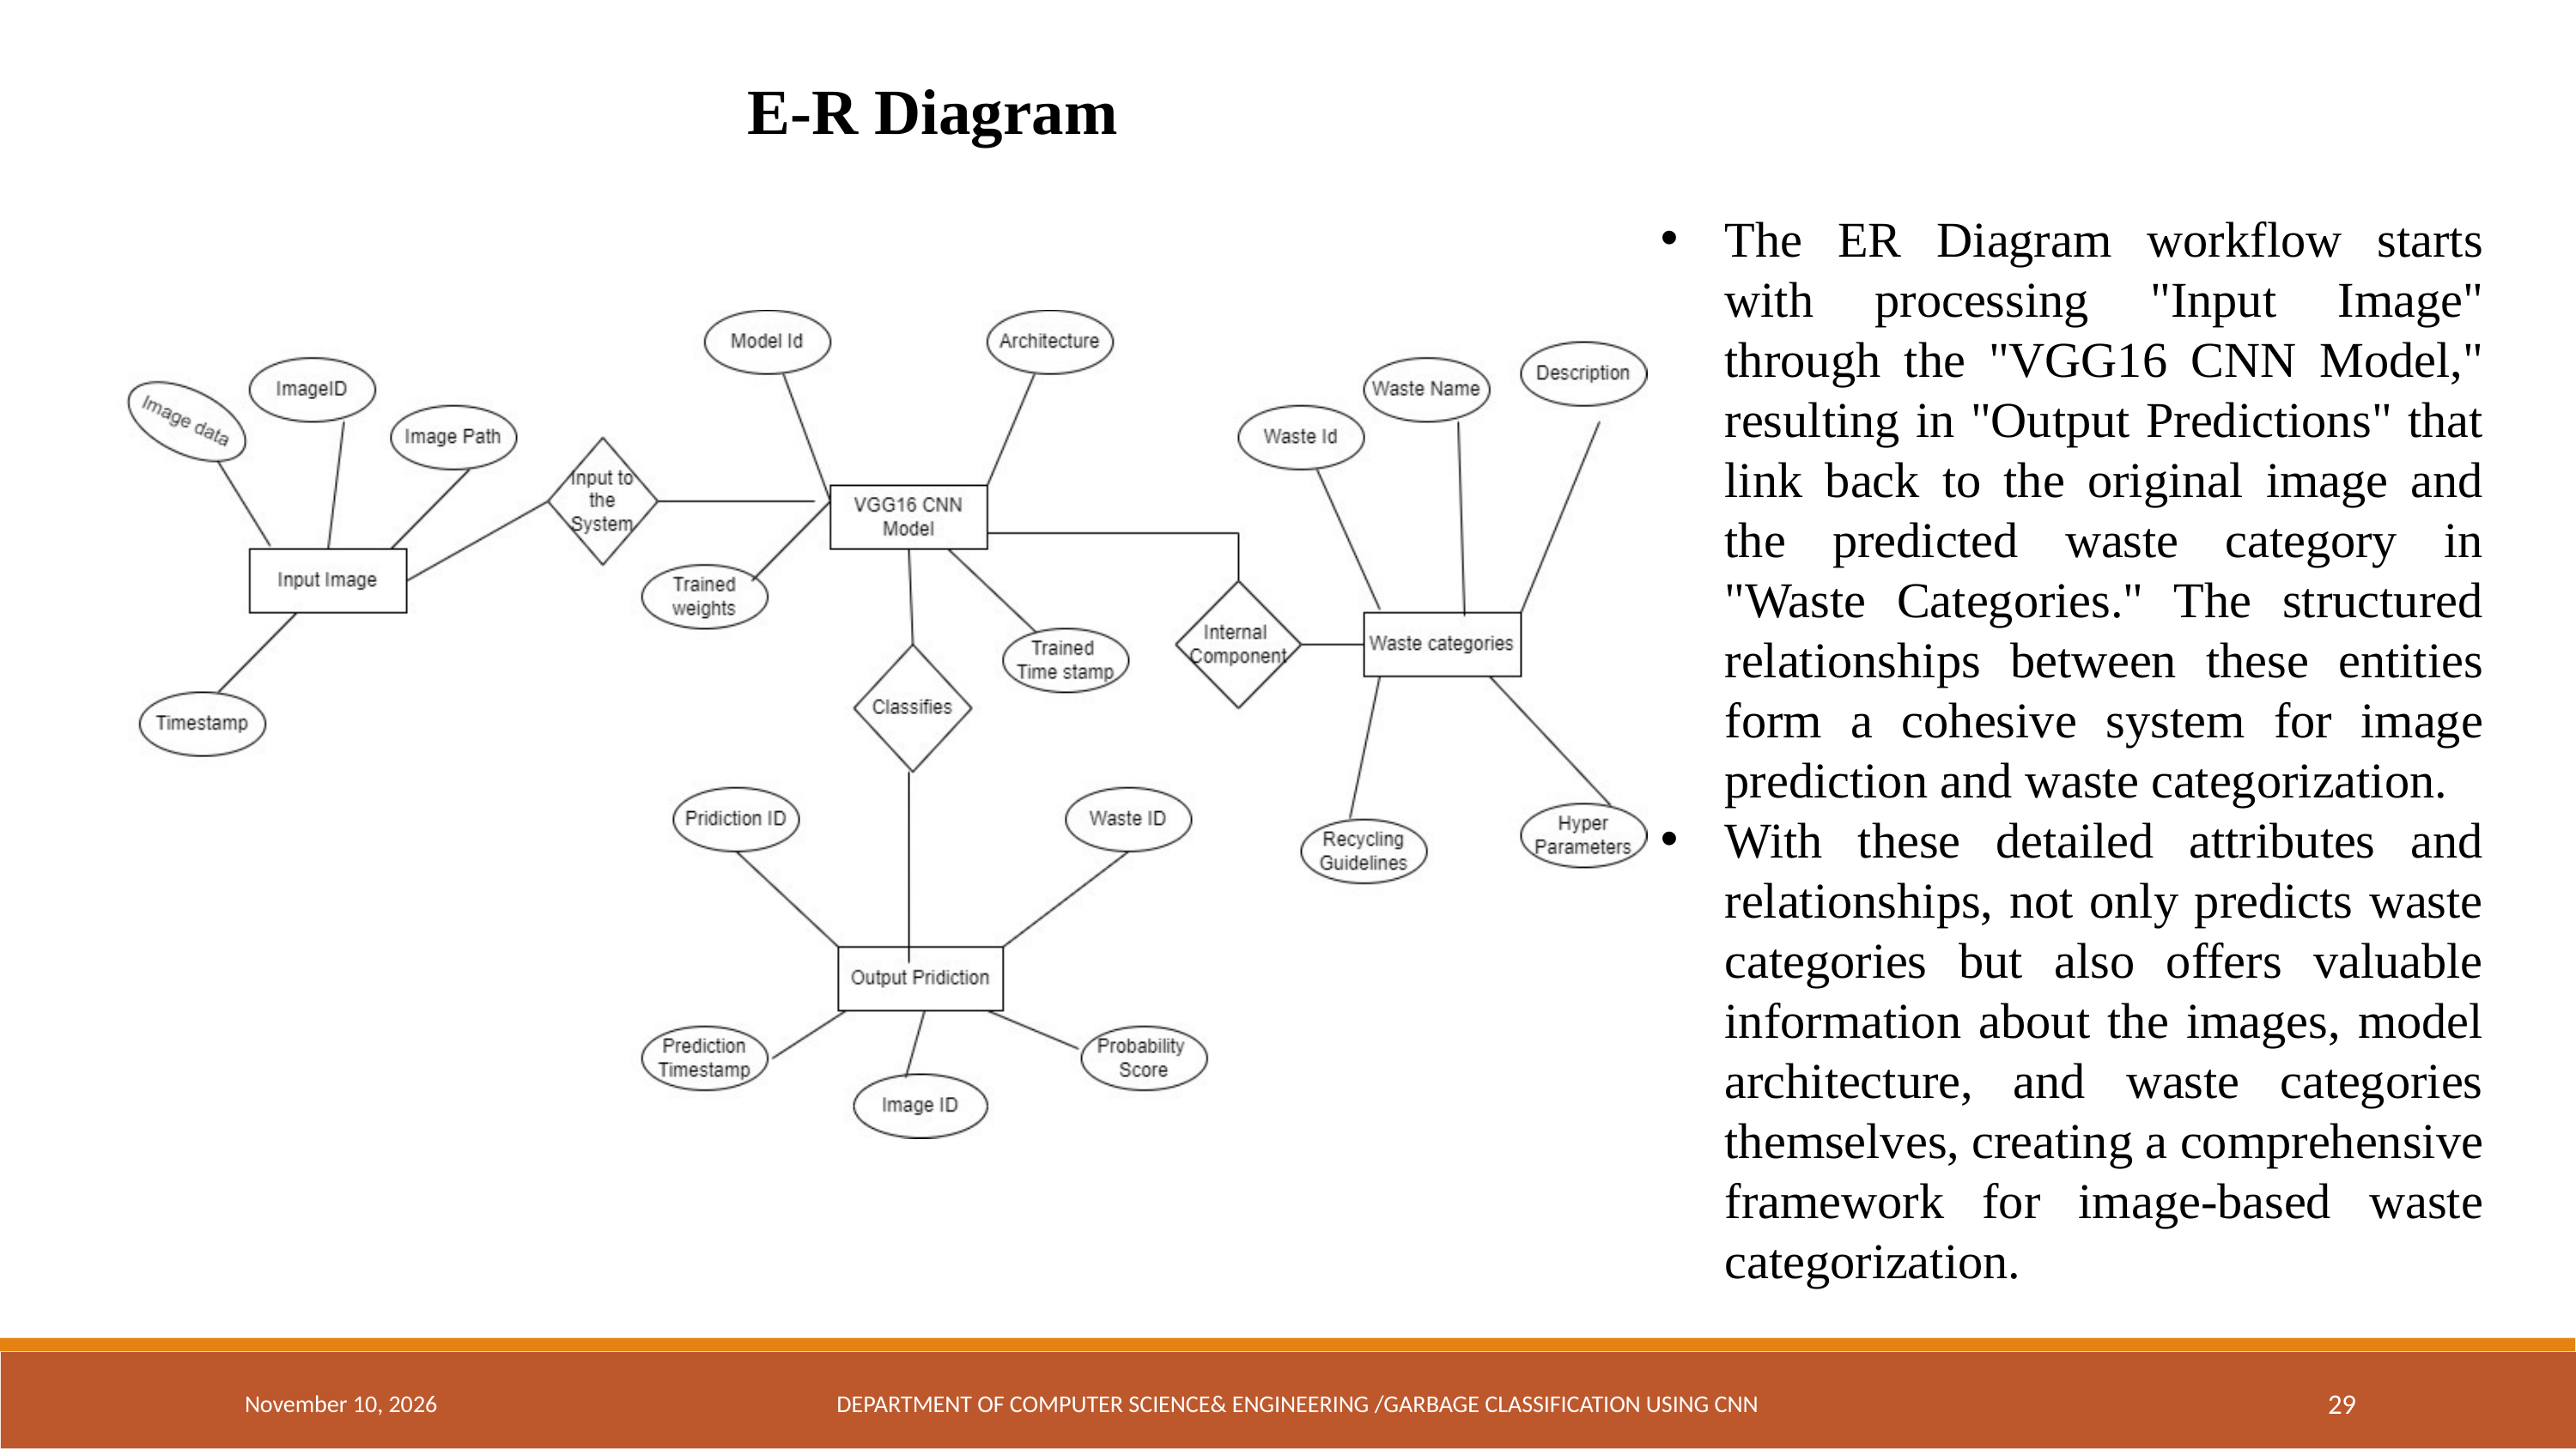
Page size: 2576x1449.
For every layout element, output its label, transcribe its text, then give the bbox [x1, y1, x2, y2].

text_box E-R Diagram [734, 63, 1131, 154]
slide_number 29 [2092, 1364, 2369, 1442]
text_box The ER Diagram workflow starts with processing "Input Image" through the "VGG16 CNN Model," resulting in "Output Predictions" that link back to the original image and the predicted waste category in "Waste Categories." The structured relationships between these entities form a cohesive system for image prediction and waste categorization. With these detailed attributes and relationships, not only predicts waste categories but also offers valuable information about the images, model architecture, and waste categories themselves, creating a comprehensive framework for image-based waste categorization. [1648, 200, 2497, 1295]
picture [116, 309, 1649, 1139]
footer DEPARTMENT OF COMPUTER SCIENCE& ENGINEERING /GARBAGE CLASSIFICATION USING CNN [779, 1364, 1818, 1442]
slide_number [232, 1364, 755, 1442]
